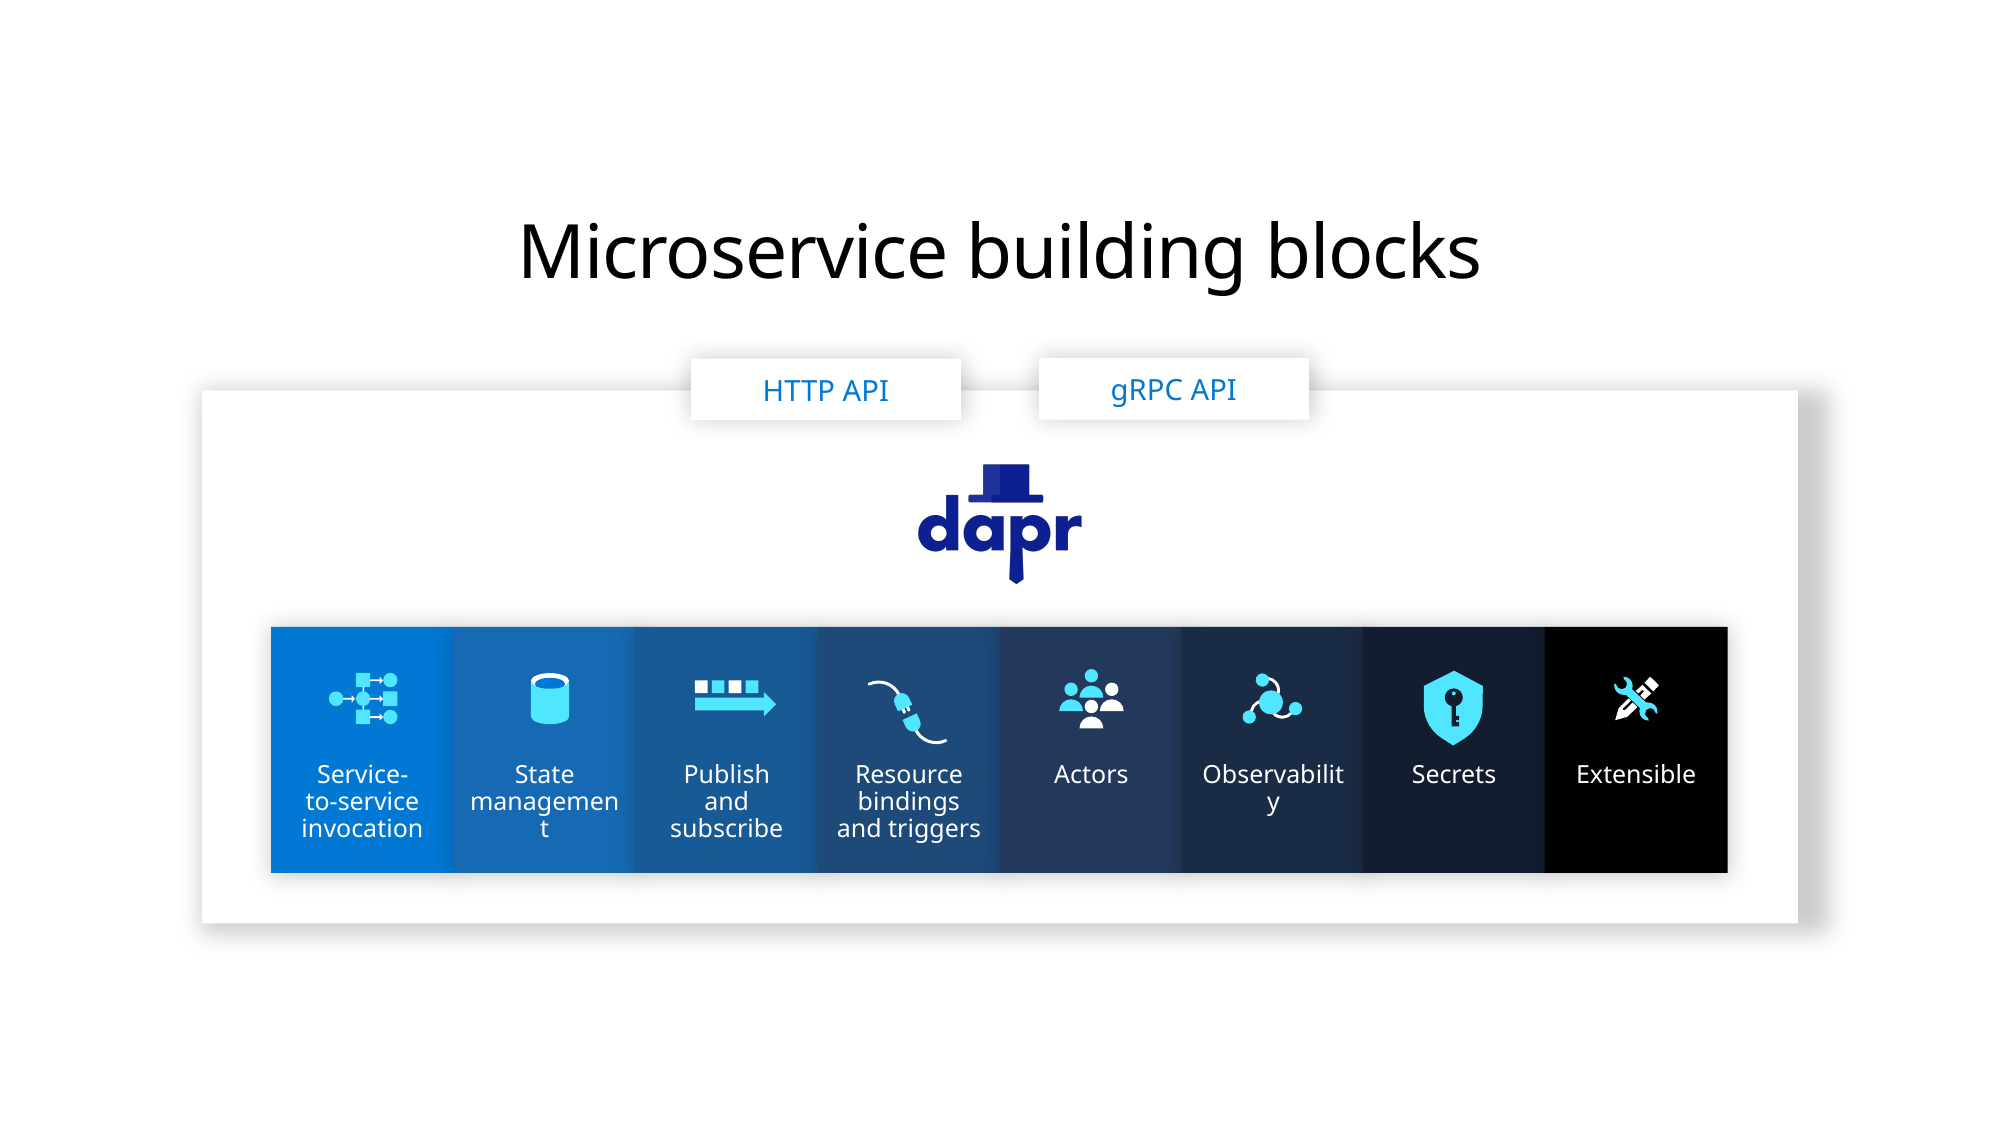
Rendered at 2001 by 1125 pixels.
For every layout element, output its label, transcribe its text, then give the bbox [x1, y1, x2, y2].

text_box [270, 626, 1728, 874]
text_box [202, 390, 1798, 924]
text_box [690, 357, 1310, 421]
title Microservice building blocks [96, 203, 1904, 295]
picture [912, 456, 1088, 593]
